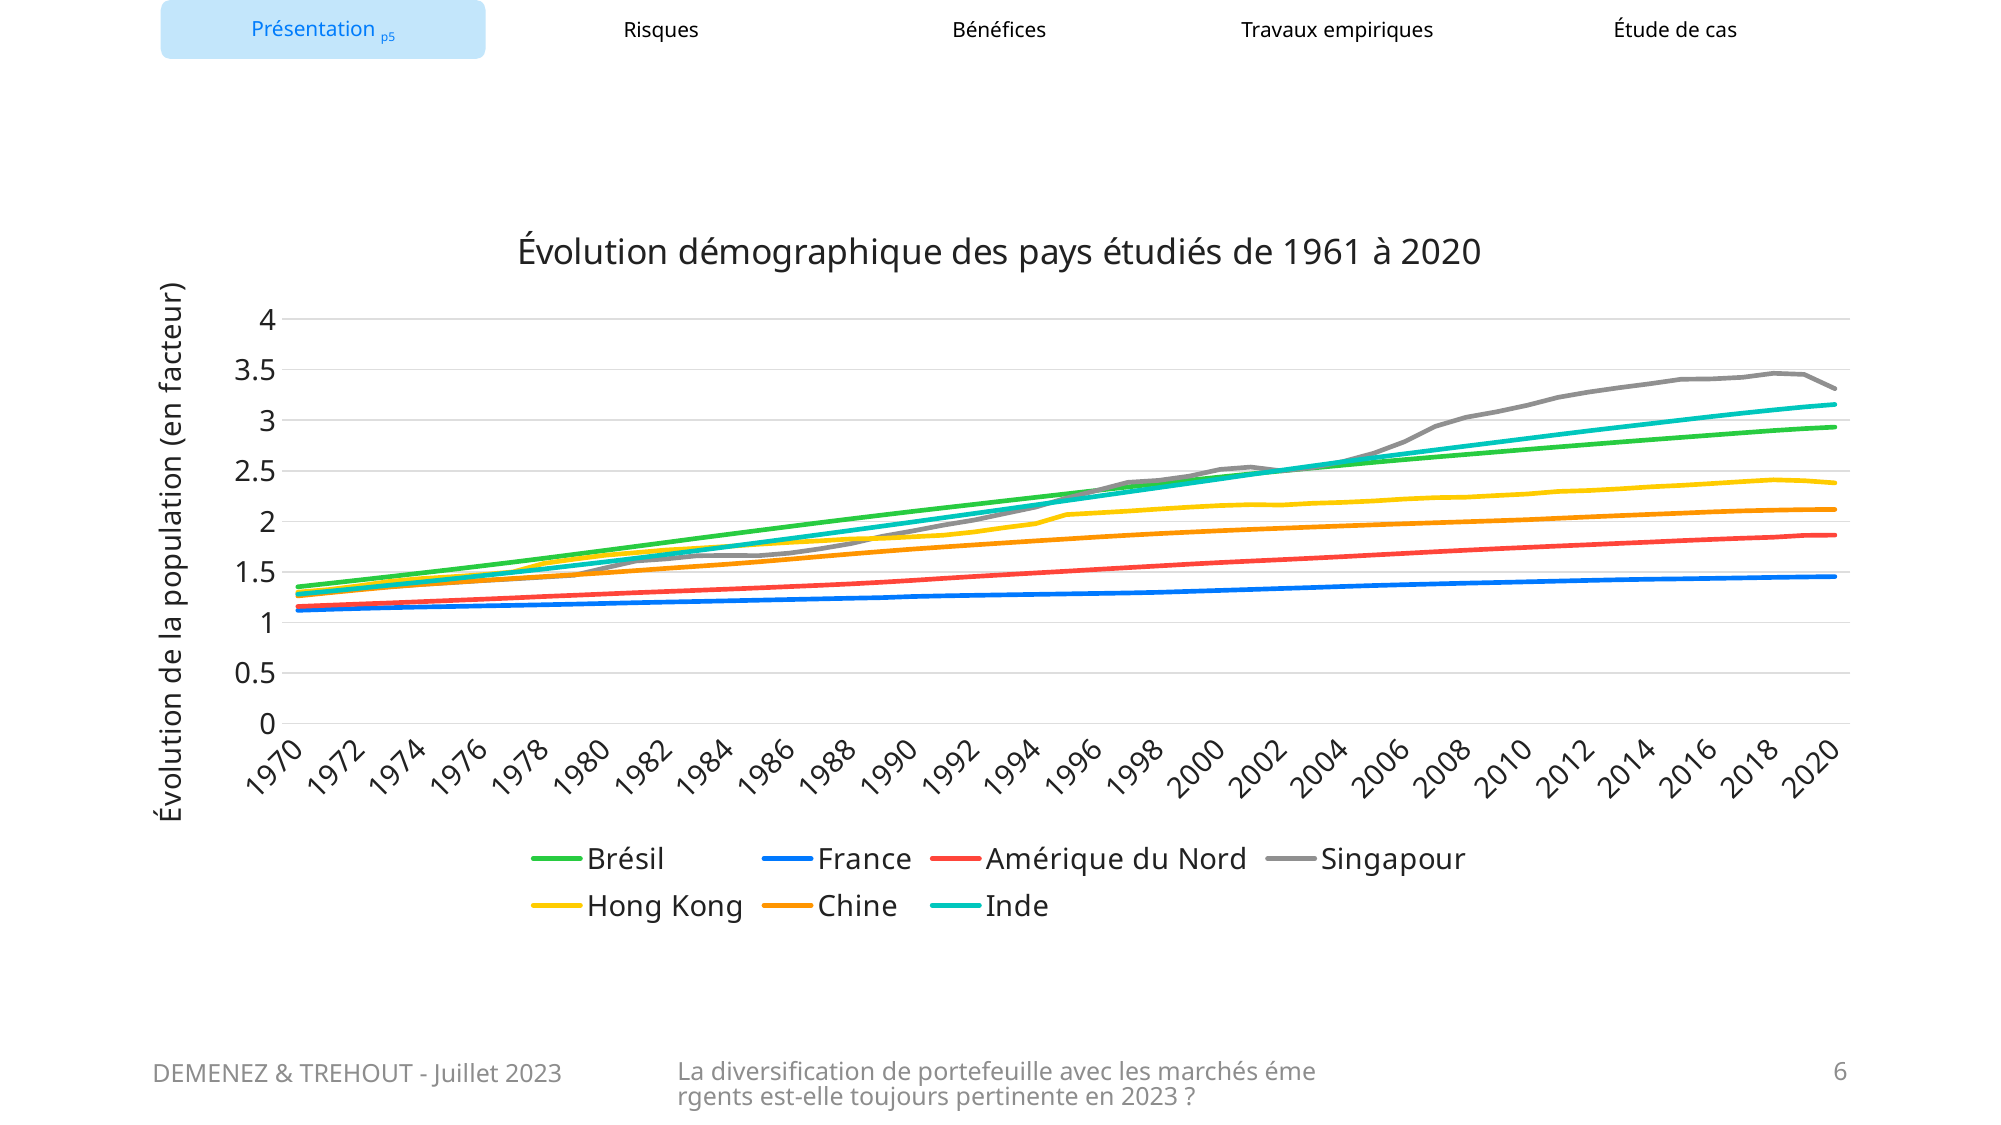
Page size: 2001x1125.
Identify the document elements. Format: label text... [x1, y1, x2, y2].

slide_number DEMENEZ & TREHOUT - Juillet 2023 [137, 1042, 625, 1103]
chart [114, 193, 1886, 932]
slide_number 6 [1412, 1042, 1863, 1103]
footer La diversification de portefeuille avec les marchés émergents est-elle toujours pertinente en 2023 ? [662, 1042, 1338, 1103]
